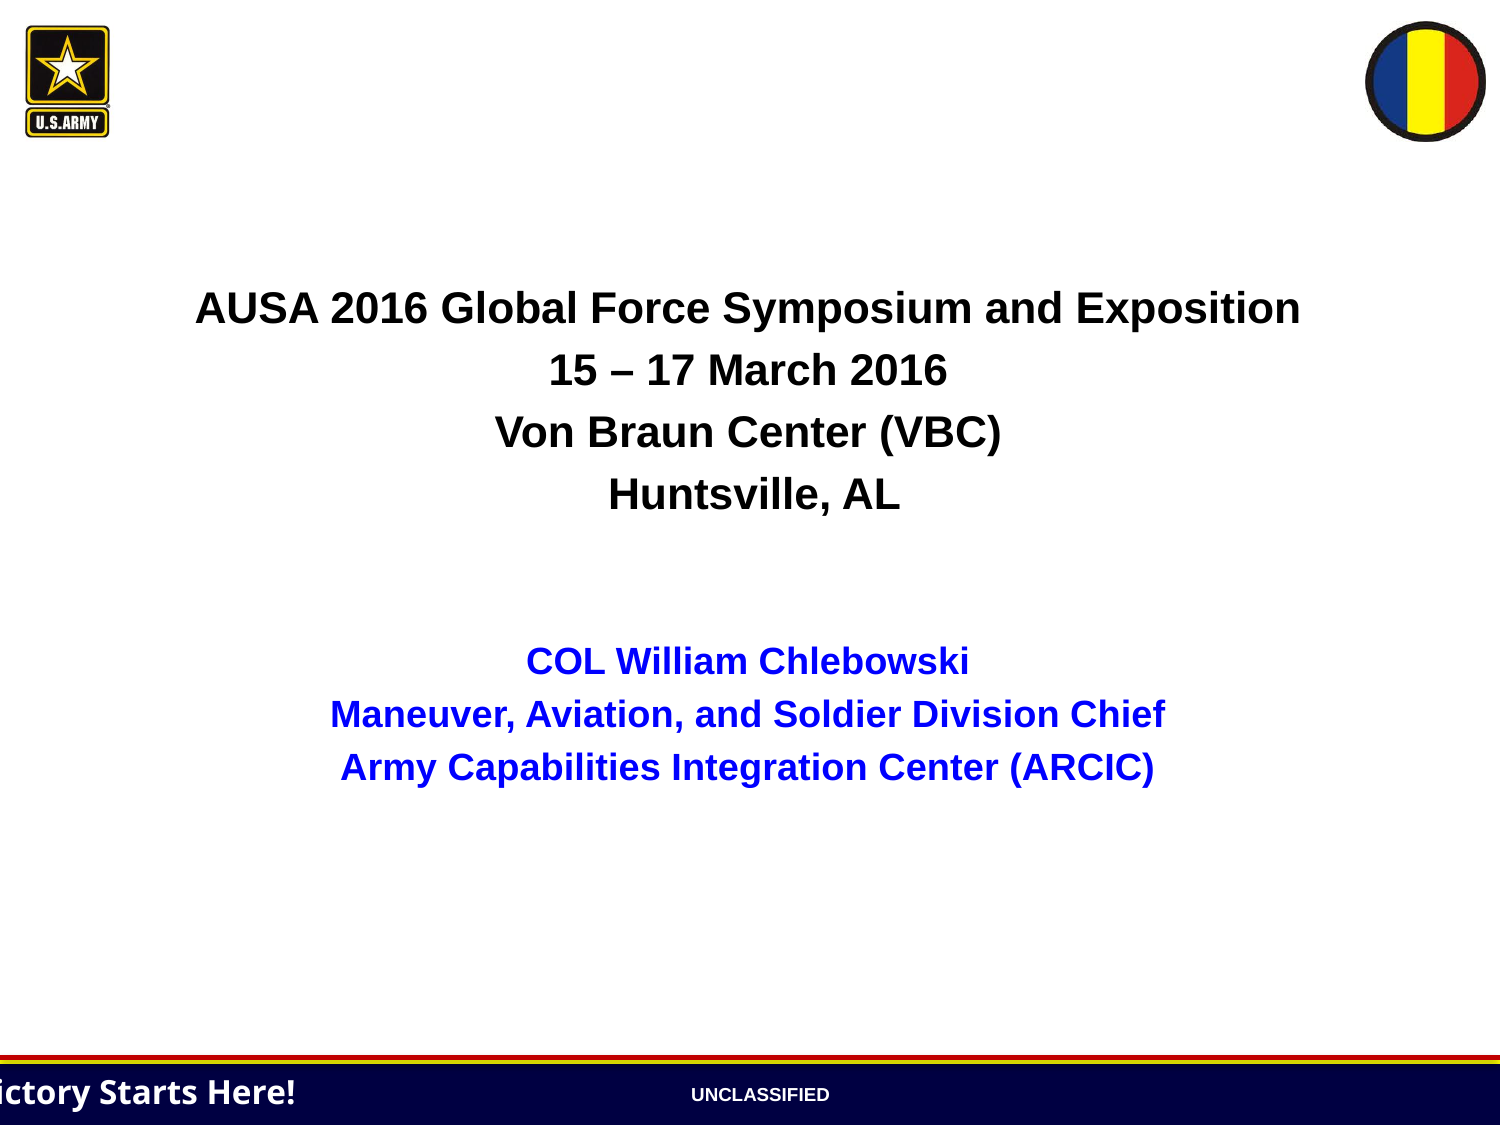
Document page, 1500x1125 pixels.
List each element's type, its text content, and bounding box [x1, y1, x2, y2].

picture [18, 21, 118, 142]
text_box AUSA 2016 Global Force Symposium and Exposition 15 – 17 March 2016 Von Braun Center (VBC) Huntsville, AL COL William Chlebowski Maneuver, Aviation, and Soldier Division Chief Army Capabilities Integration Center (ARCIC) [17, 271, 1480, 1000]
picture [1365, 21, 1486, 142]
text_box UNCLASSIFIED [87, 1074, 1434, 1113]
